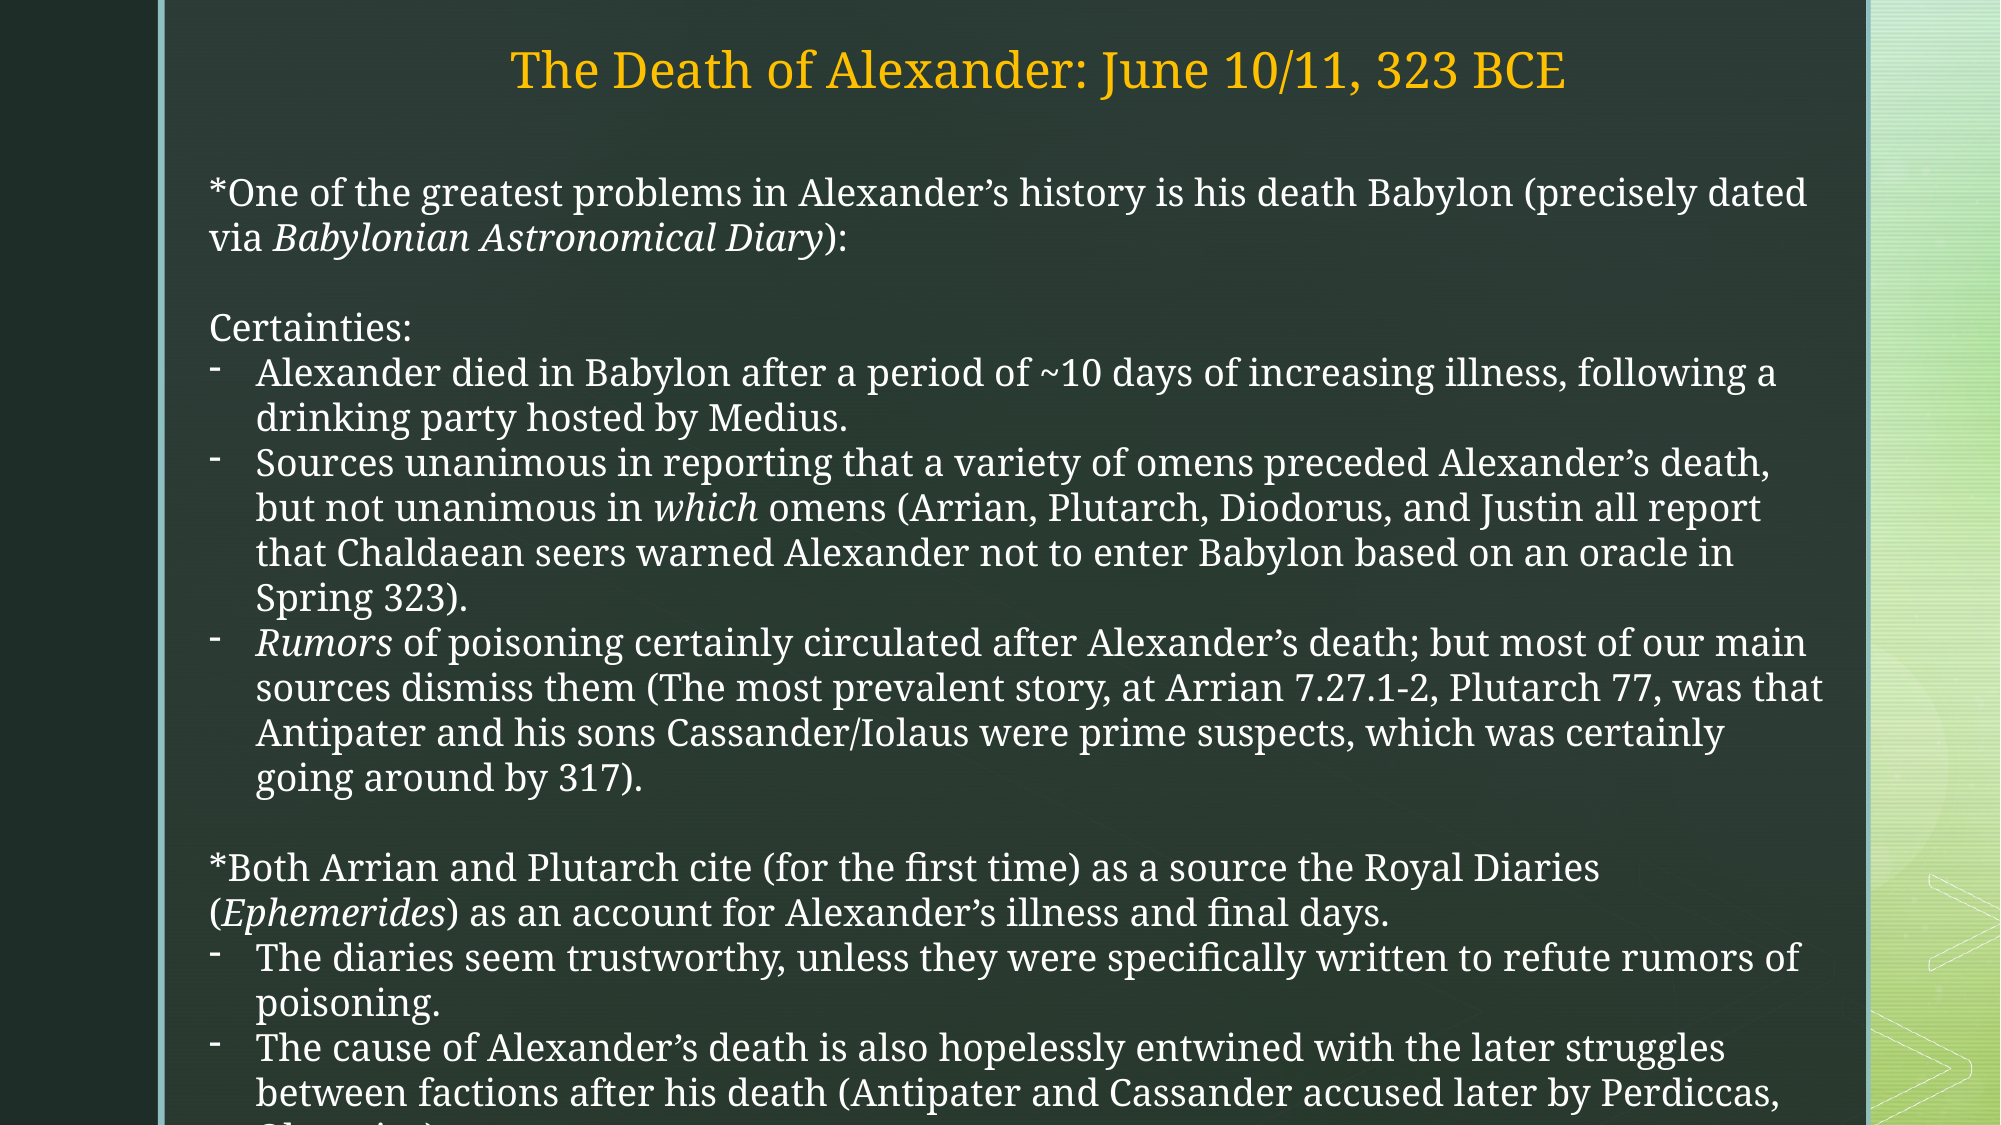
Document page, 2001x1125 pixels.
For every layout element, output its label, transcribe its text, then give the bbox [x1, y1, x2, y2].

picture [1871, 0, 2001, 1125]
text_box The Death of Alexander: June 10/11, 323 BCE [496, 30, 1583, 106]
text_box *One of the greatest problems in Alexander’s history is his death Babylon (precisely dated via Babylonian Astronomical Diary): Certainties: Alexander died in Babylon after a period of ~10 days of increasing illness, following a drinking party hosted by Medius. Sources unanimous in reporting that a variety of omens preceded Alexander’s death, but not unanimous in which omens (Arrian, Plutarch, Diodorus, and Justin all report that Chaldaean seers warned Alexander not to enter Babylon based on an oracle in Spring 323). Rumors of poisoning certainly circulated after Alexander’s death; but most of our main sources dismiss them (The most prevalent story, at Arrian 7.27.1-2, Plutarch 77, was that Antipater and his sons Cassander/Iolaus were prime suspects, which was certainly going around by 317). *Both Arrian and Plutarch cite (for the first time) as a source the Royal Diaries (Ephemerides) as an account for Alexander’s illness and final days. The diaries seem trustworthy, unless they were specifically written to refute rumors of poisoning. The cause of Alexander’s death is also hopelessly entwined with the later struggles between factions after his death (Antipater and Cassander accused later by Perdiccas, Olympias) [193, 161, 1844, 1125]
